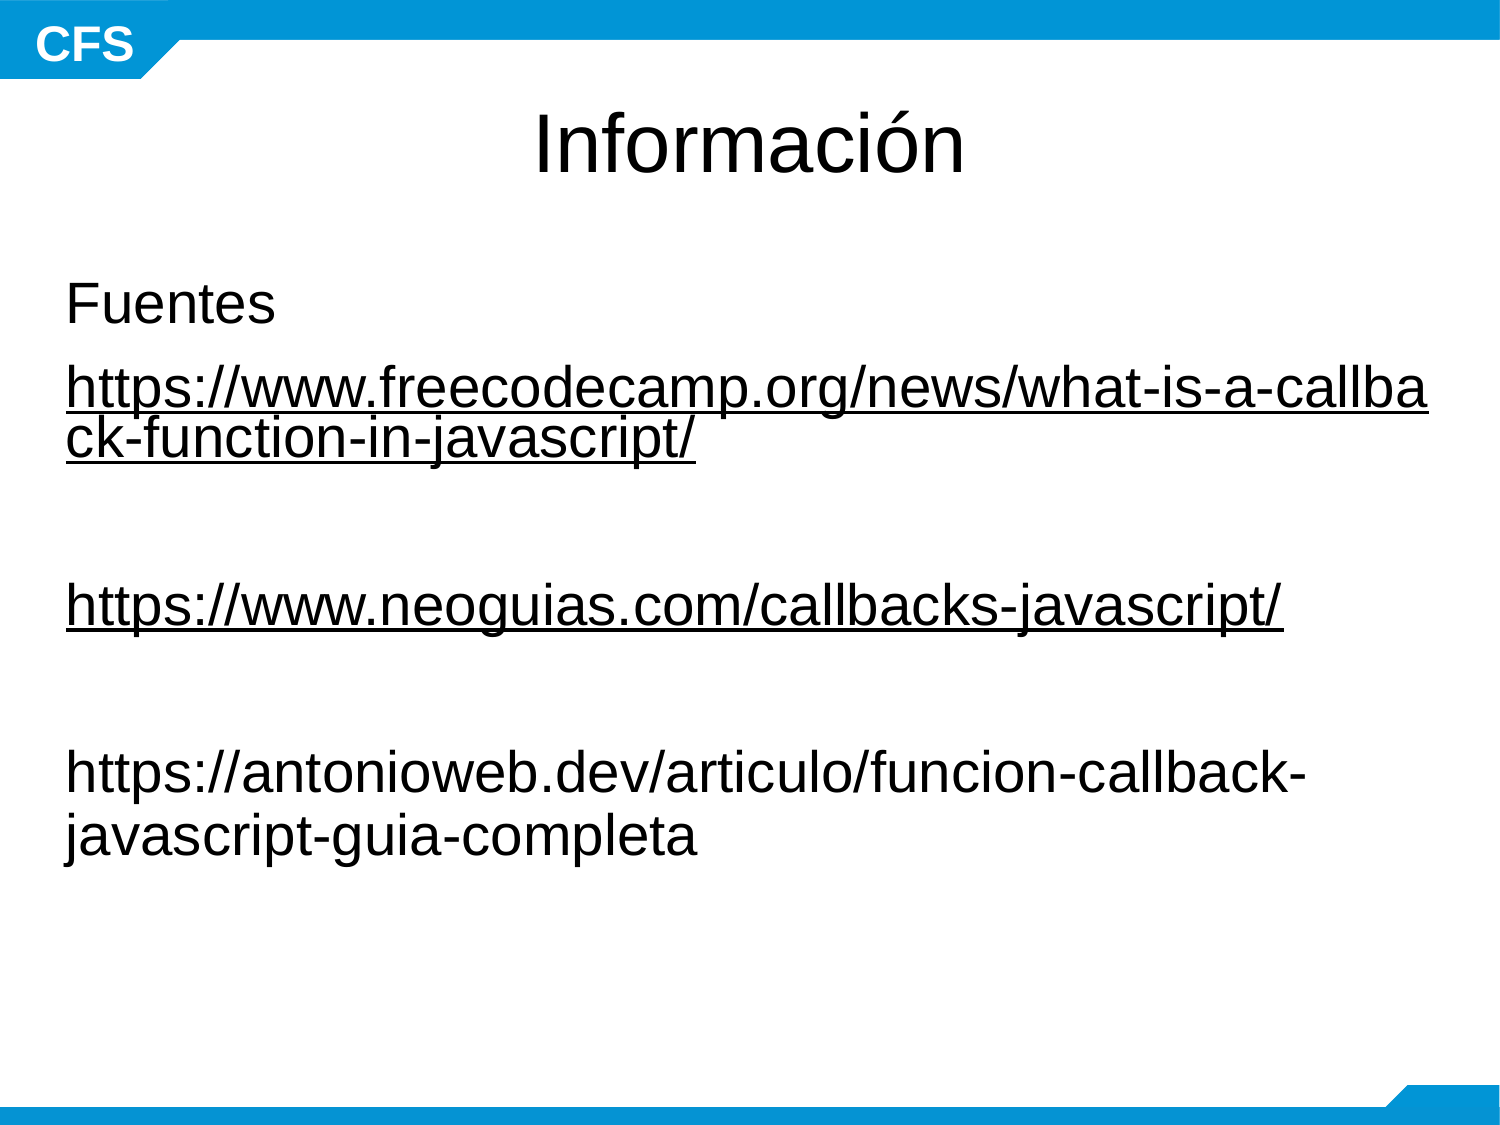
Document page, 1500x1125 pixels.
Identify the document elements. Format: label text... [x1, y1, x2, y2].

list Fuentes https://www.freecodecamp.org/news/what-is-a-callback-function-in-javascript/ https://www.neoguias.com/callbacks-javascript/ https://antonioweb.dev/articulo/funcion-callback-javascript-guia-completa [51, 265, 1449, 1063]
title Información [103, 45, 1397, 246]
